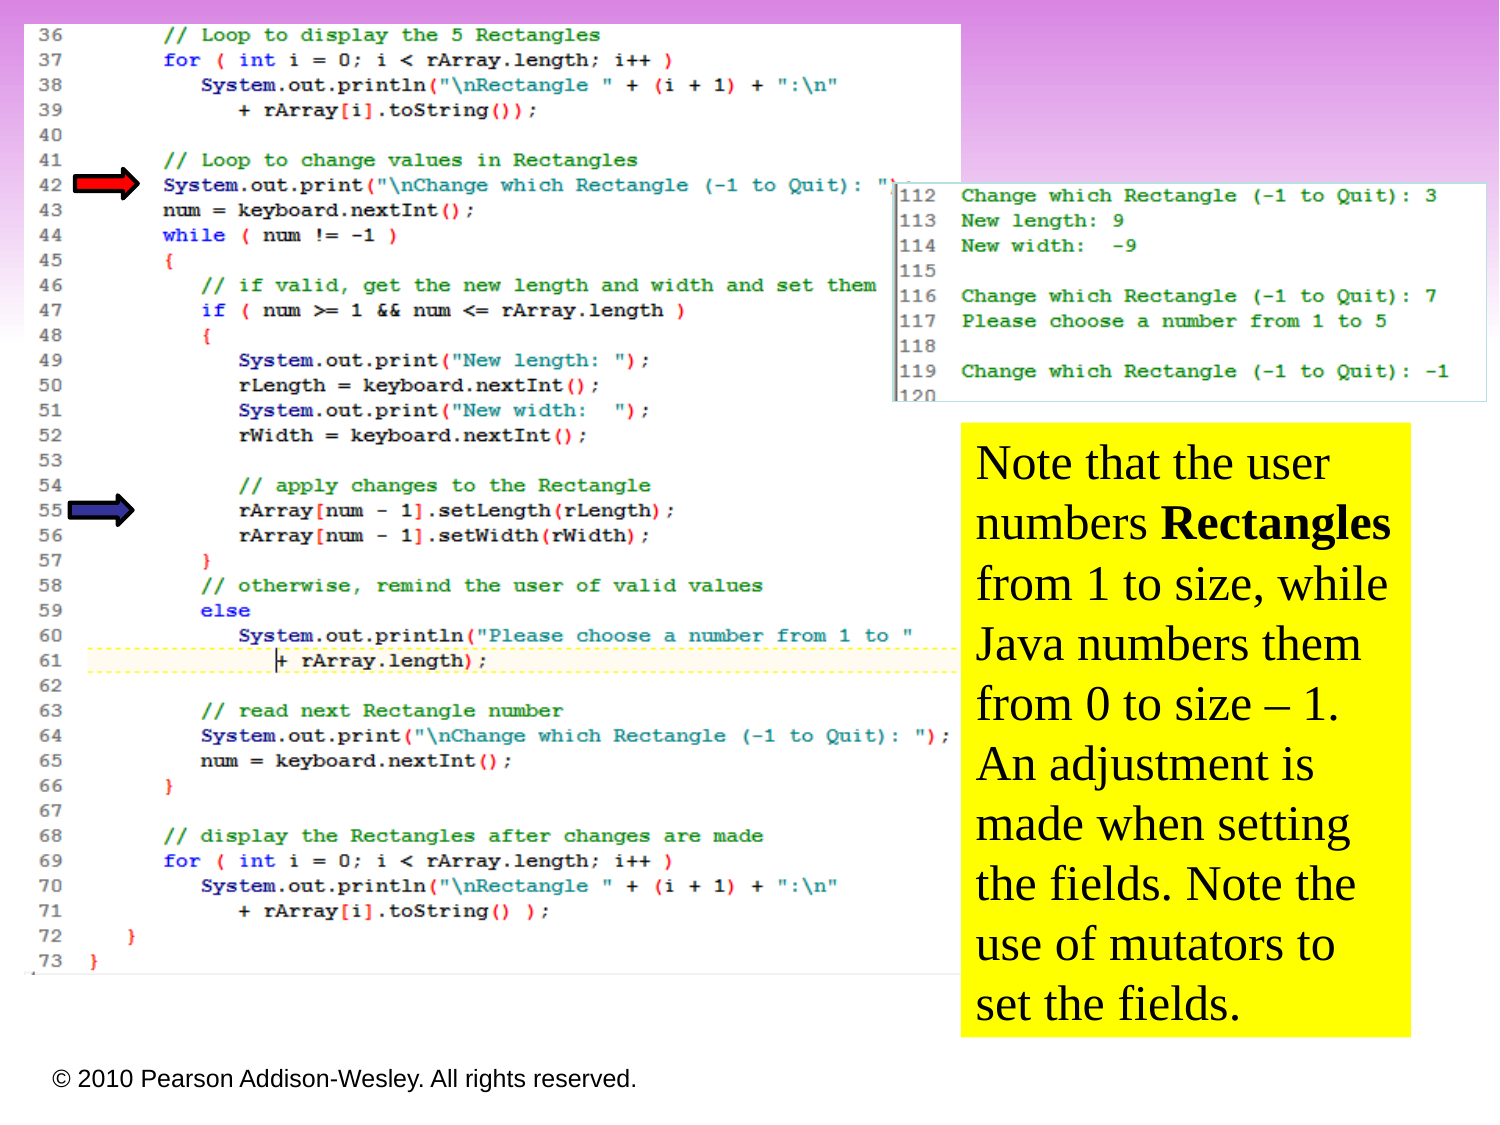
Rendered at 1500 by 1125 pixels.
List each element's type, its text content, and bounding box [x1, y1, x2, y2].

picture [24, 24, 1487, 976]
text_box Note that the user numbers Rectangles from 1 to size, while Java numbers them from 0 to size – 1. An adjustment is made when setting the fields. Note the use of mutators to set the fields. [960, 422, 1411, 1038]
